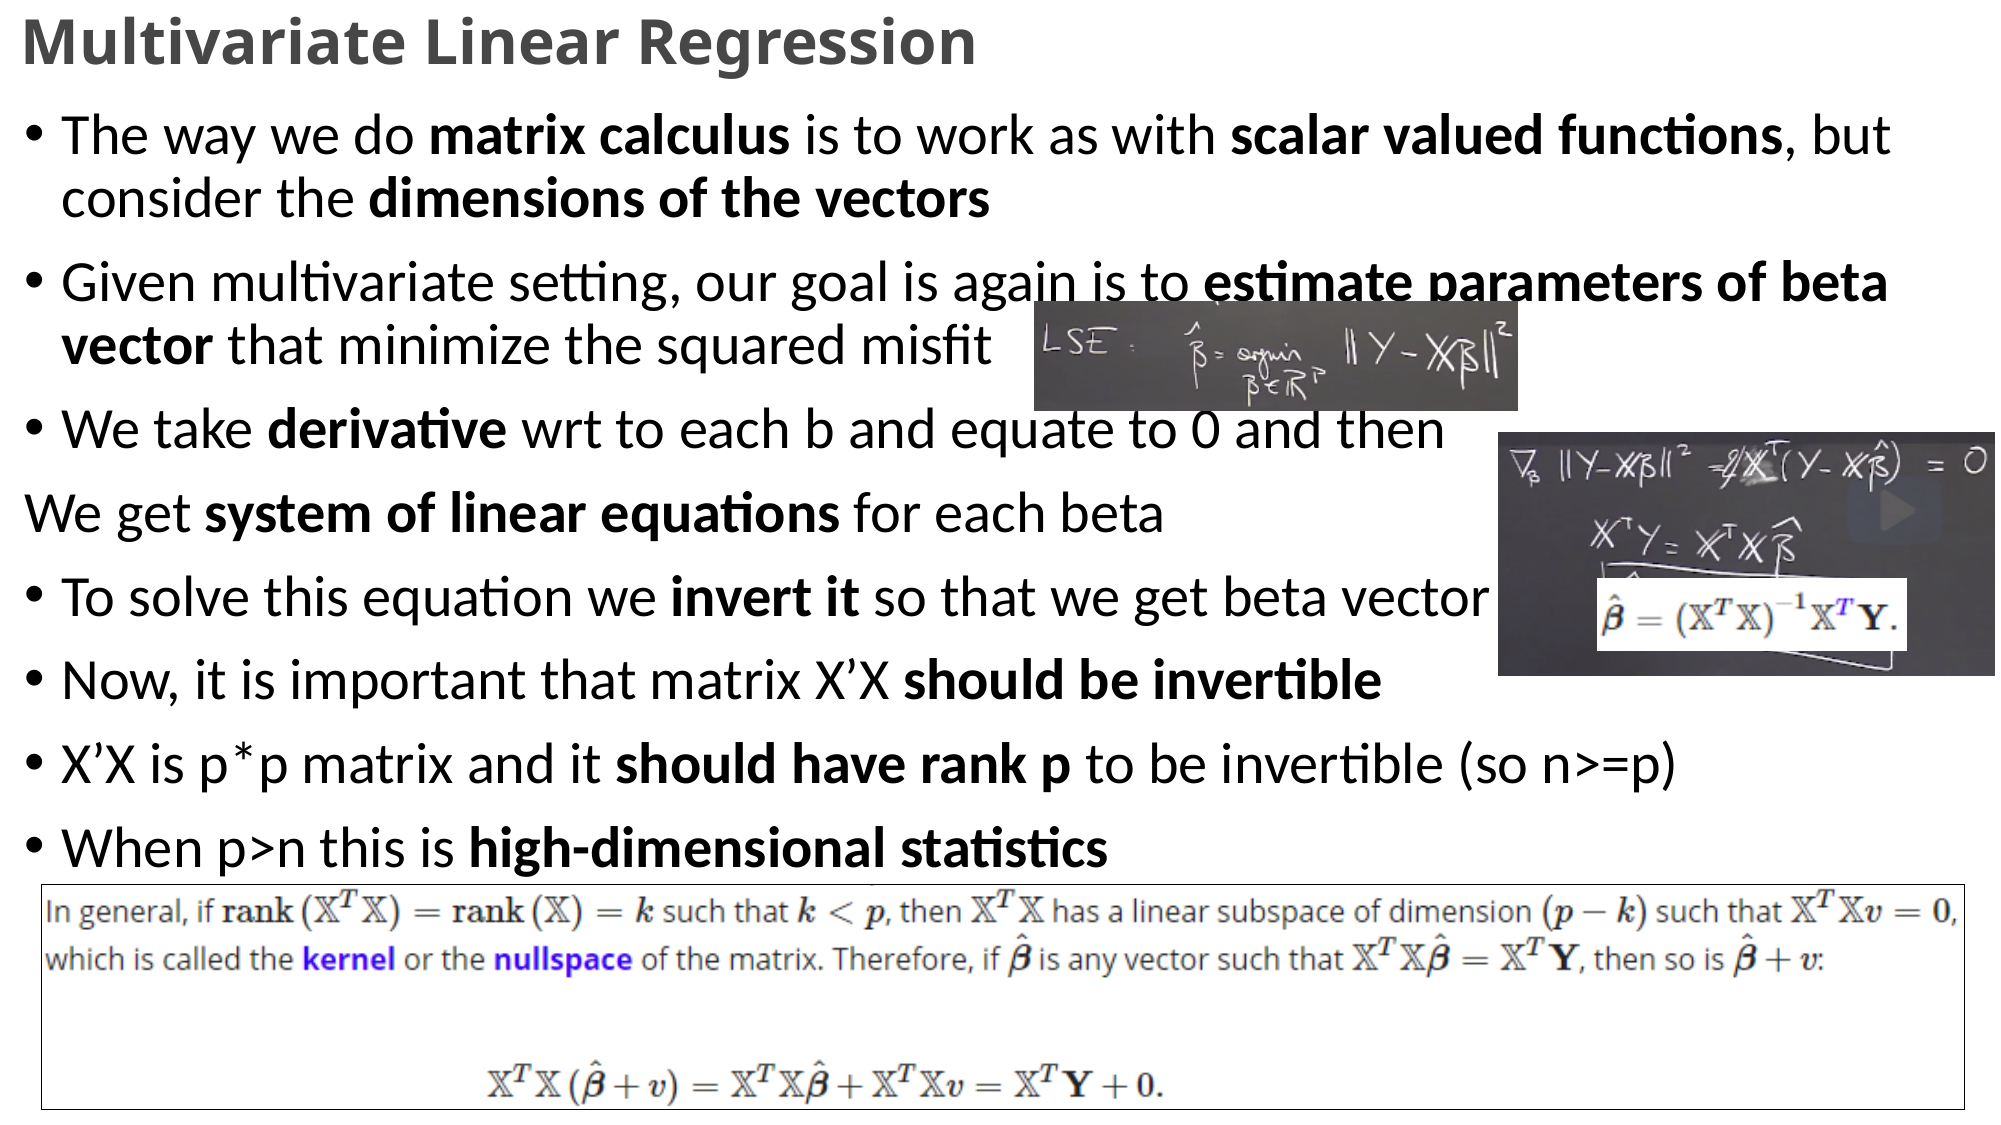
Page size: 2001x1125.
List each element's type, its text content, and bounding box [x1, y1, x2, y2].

picture [41, 884, 1965, 1110]
title Multivariate Linear Regression [5, 2, 1990, 86]
picture [1498, 432, 1995, 676]
picture [1034, 301, 1518, 411]
list The way we do matrix calculus is to work as with scalar valued functions, but consider the dimensions of the vectors Given multivariate setting, our goal is again is to estimate parameters of beta vector that minimize the squared misfit We take derivative wrt to each b and equate to 0 and then We get system of linear equations for each beta To solve this equation we invert it so that we get beta vector Now, it is important that matrix X’X should be invertible X’X is p*p matrix and it should have rank p to be invertible (so n>=p) When p>n this is high-dimensional statistics [9, 97, 1987, 1112]
